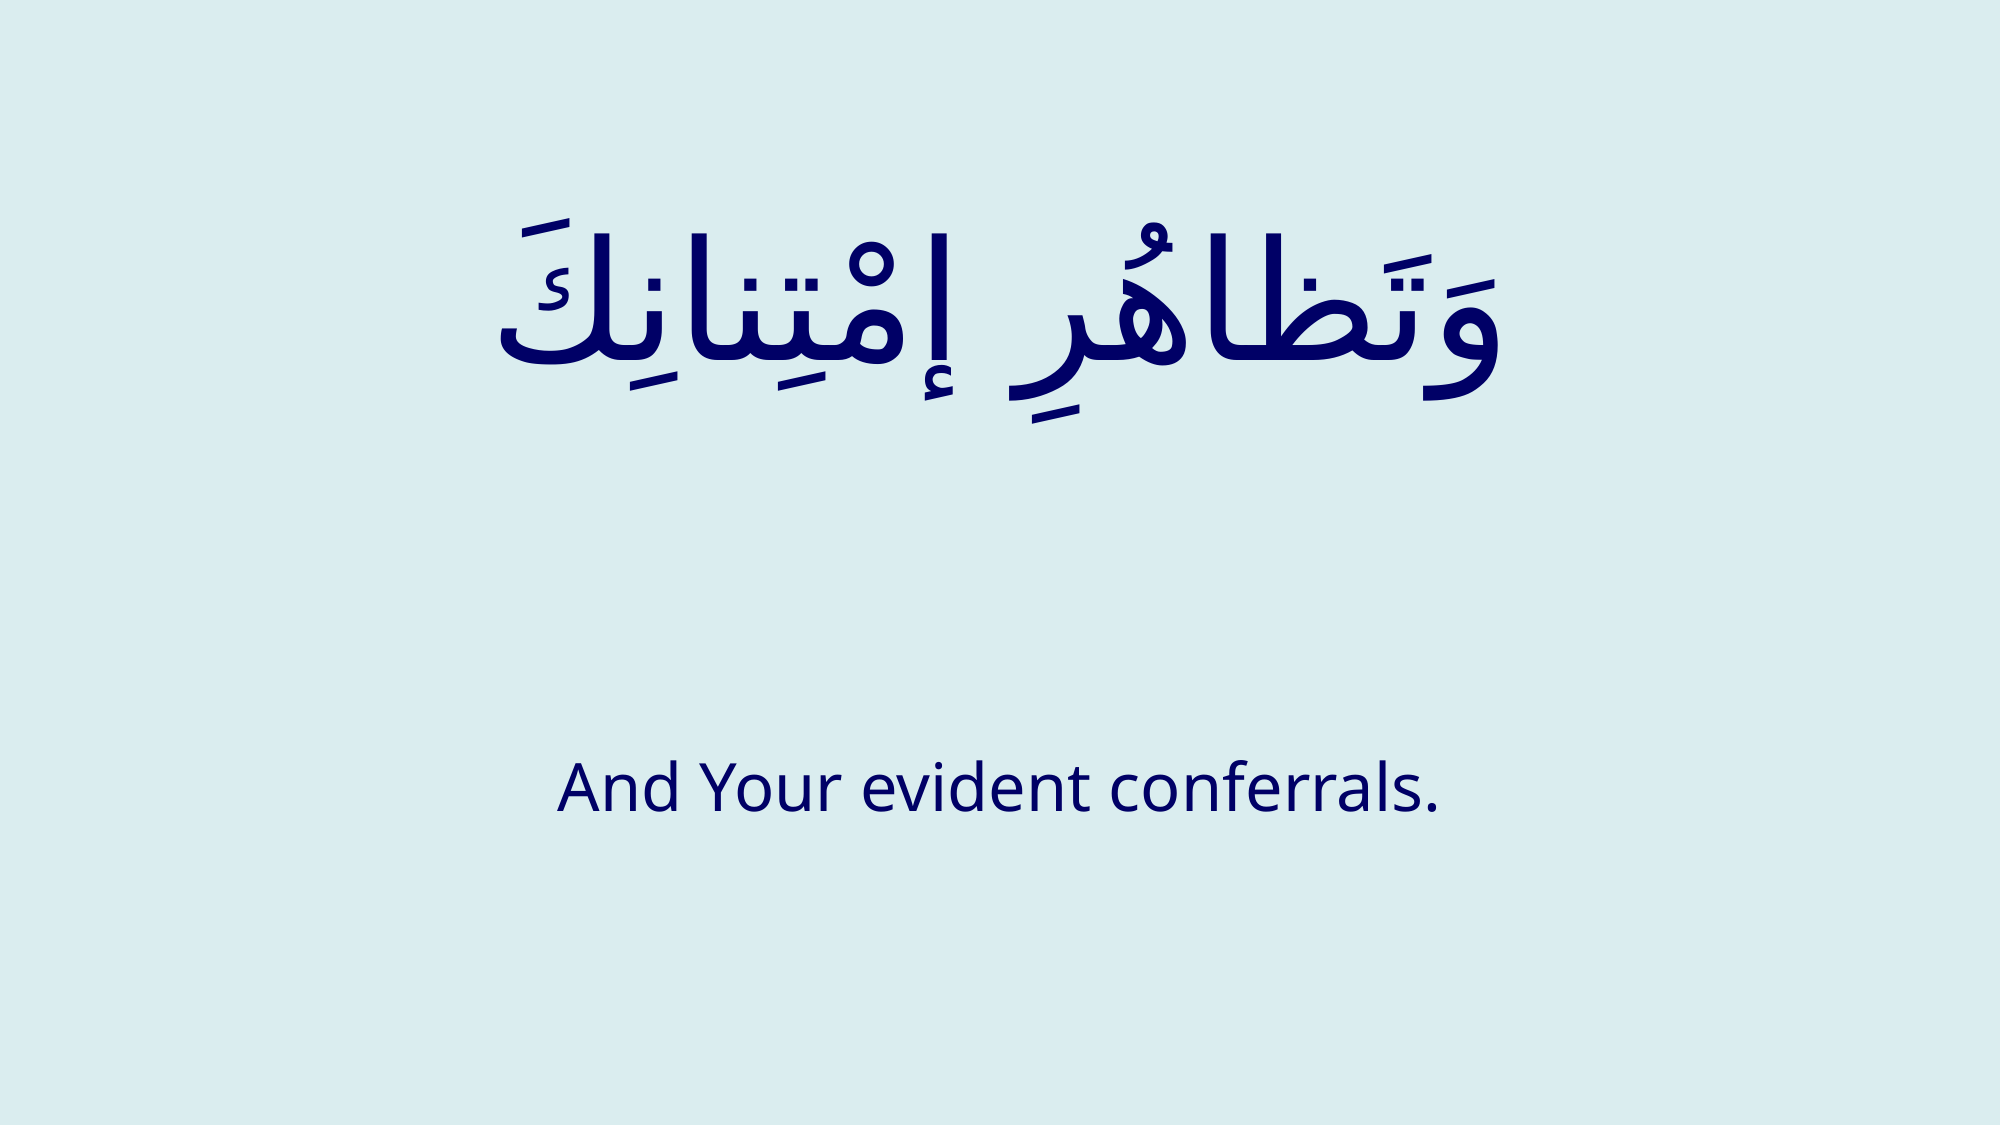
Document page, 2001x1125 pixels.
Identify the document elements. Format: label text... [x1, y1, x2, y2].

list And Your evident conferrals. [356, 737, 1644, 1050]
title وَتَظاهُرِ إمْتِنانِكَ [0, 200, 2000, 388]
